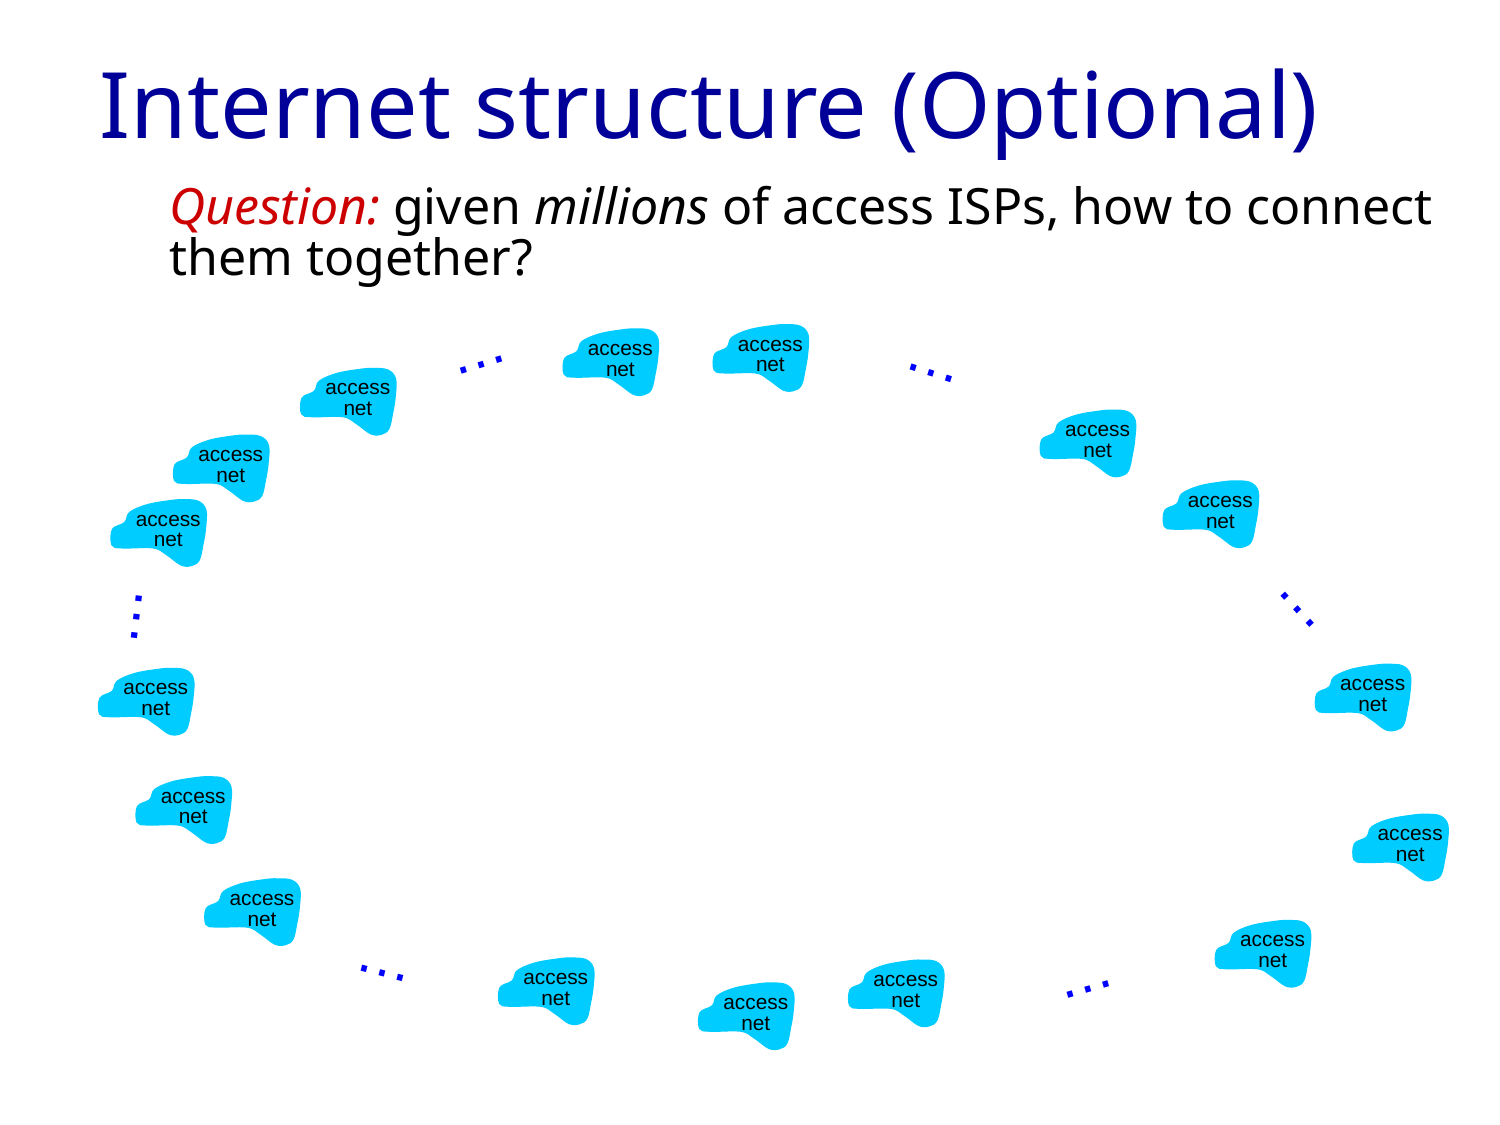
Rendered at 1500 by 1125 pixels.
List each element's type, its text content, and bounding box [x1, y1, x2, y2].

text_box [73, 303, 1459, 1052]
list Question: given millions of access ISPs, how to connect them together? [154, 176, 1500, 325]
title Internet structure (Optional) [84, 8, 1456, 196]
